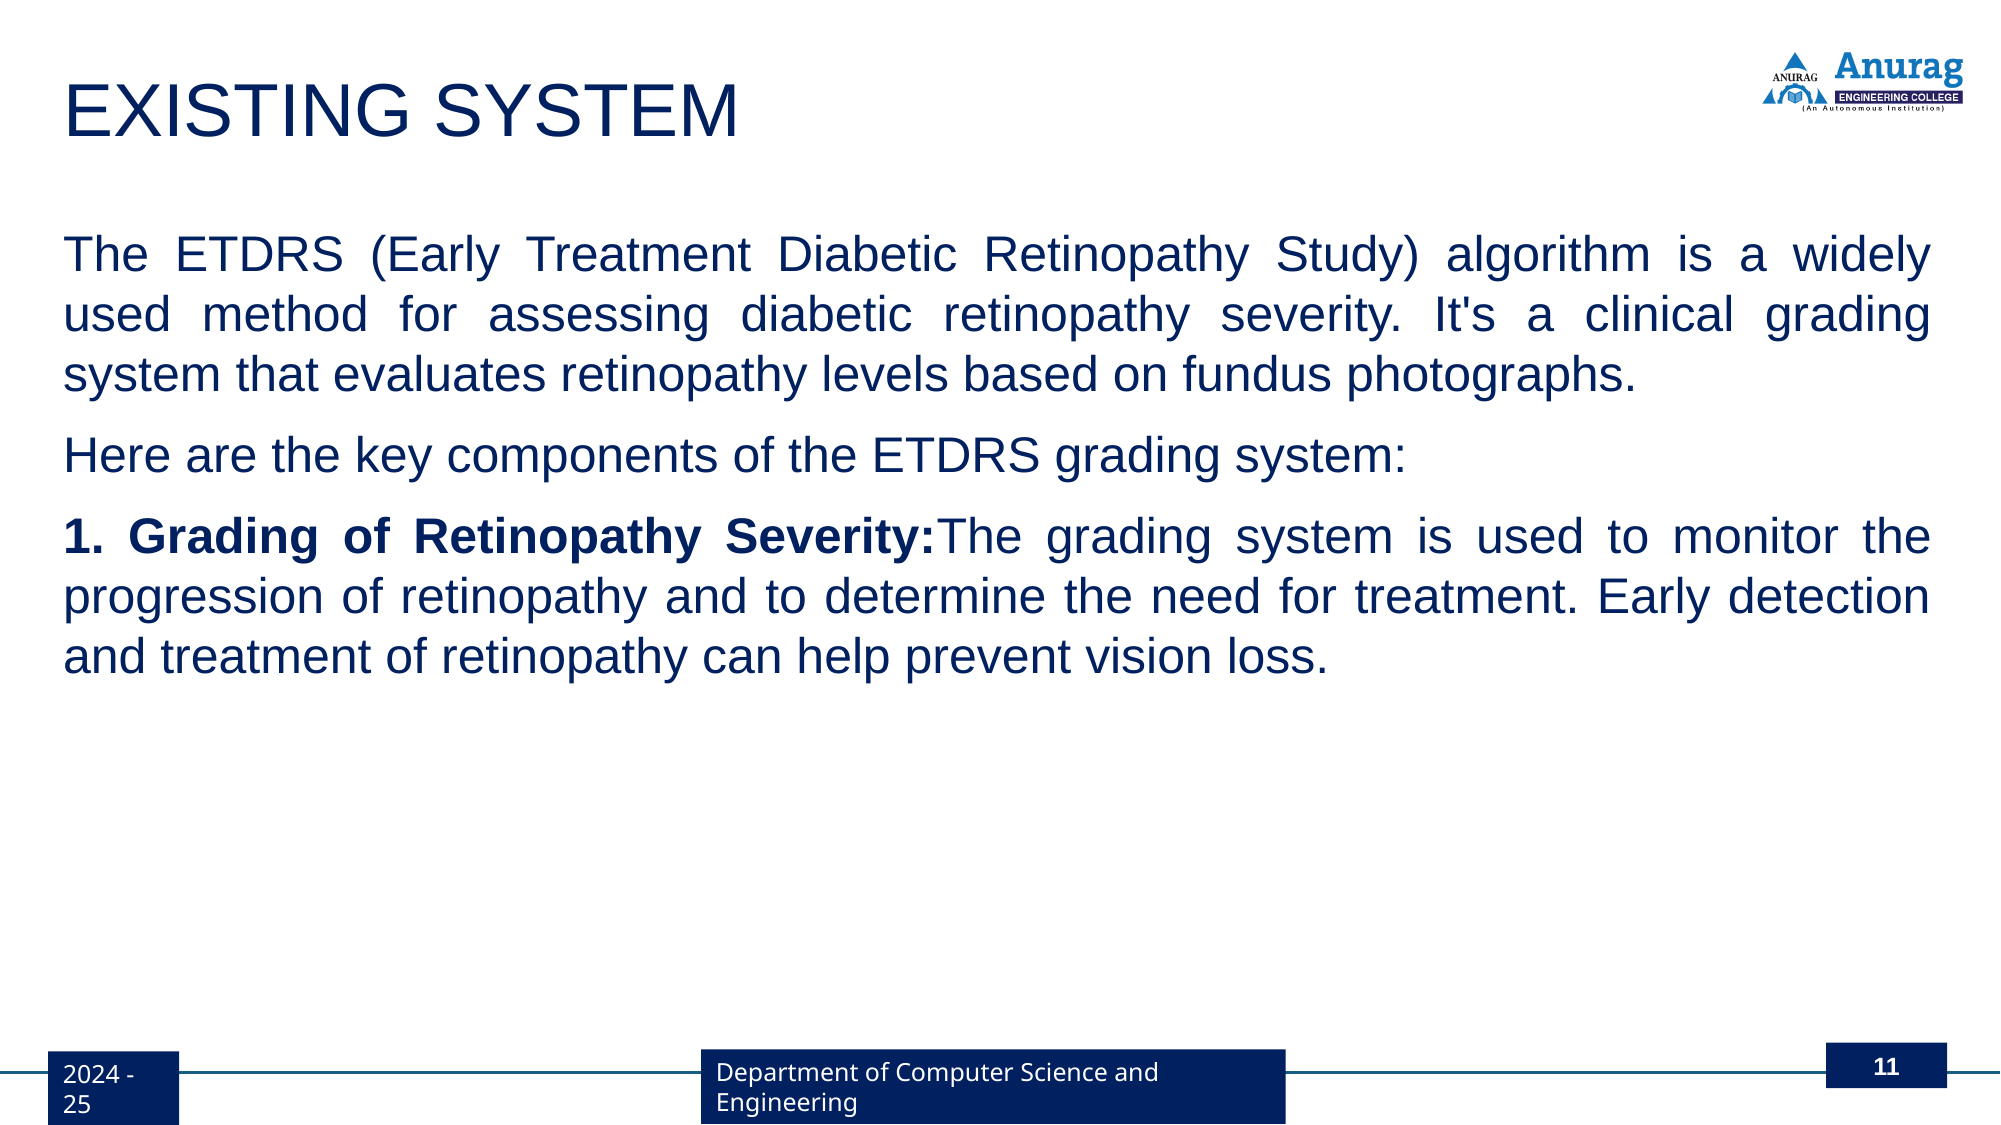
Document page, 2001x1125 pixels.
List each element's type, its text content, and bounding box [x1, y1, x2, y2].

title EXISTING SYSTEM [48, 52, 1744, 172]
slide_number 11 [1826, 1042, 1948, 1089]
list The ETDRS (Early Treatment Diabetic Retinopathy Study) algorithm is a widely used method for assessing diabetic retinopathy severity. It's a clinical grading system that evaluates retinopathy levels based on fundus photographs. Here are the key components of the ETDRS grading system: 1. Grading of Retinopathy Severity:The grading system is used to monitor the progression of retinopathy and to determine the need for treatment. Early detection and treatment of retinopathy can help prevent vision loss. [48, 214, 1948, 1014]
picture [1762, 52, 1963, 112]
